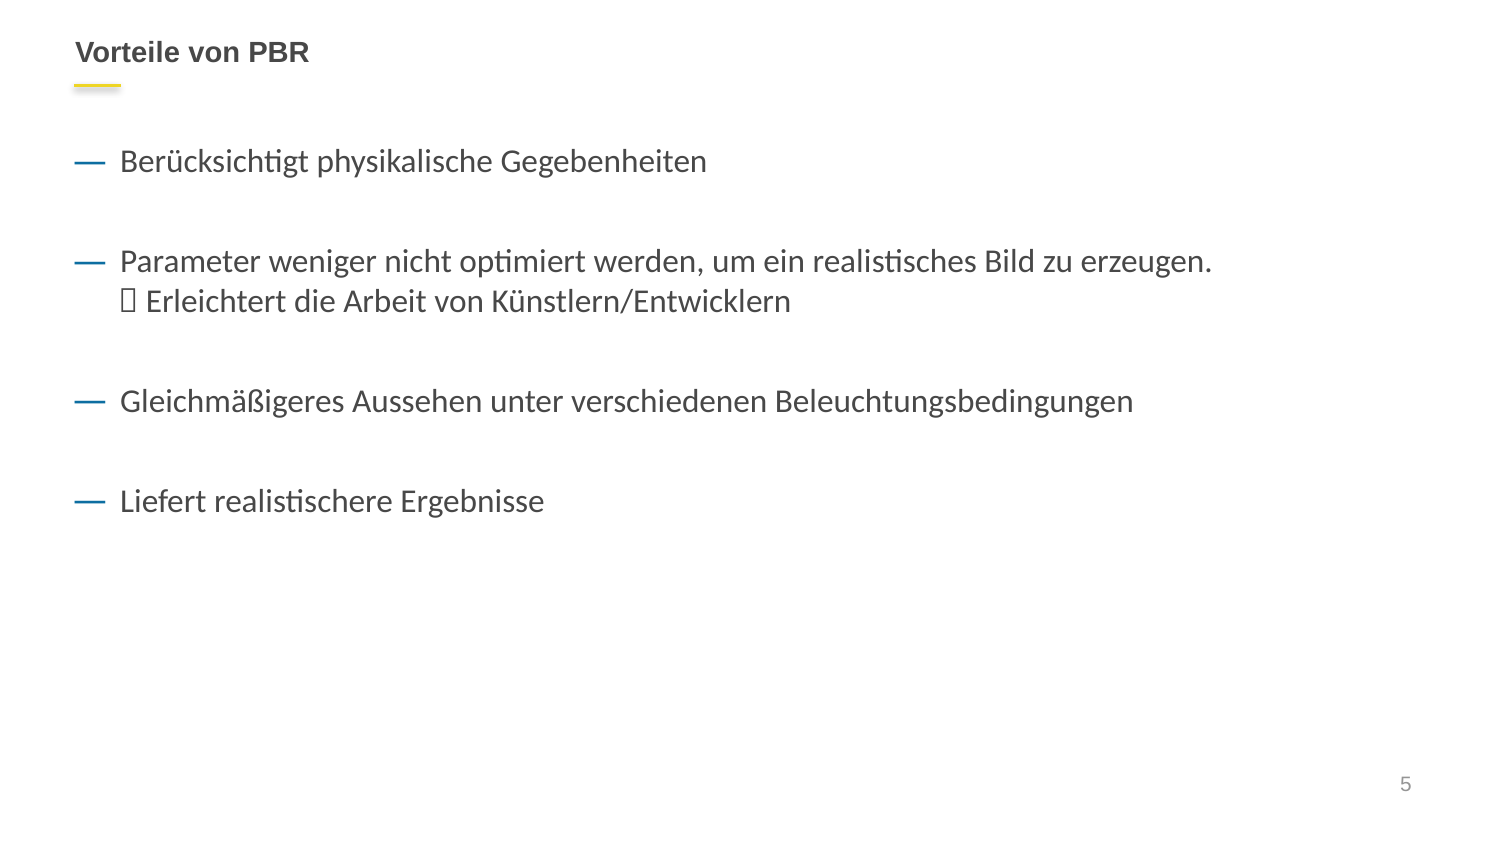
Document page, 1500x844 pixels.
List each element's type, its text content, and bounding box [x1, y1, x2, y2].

title Vorteile von PBR [75, 21, 1419, 80]
text_box Berücksichtigt physikalische Gegebenheiten Parameter weniger nicht optimiert werden, um ein realistisches Bild zu erzeugen.  Erleichtert die Arbeit von Künstlern/Entwicklern Gleichmäßigeres Aussehen unter verschiedenen Beleuchtungsbedingungen Liefert realistischere Ergebnisse [73, 79, 1412, 672]
